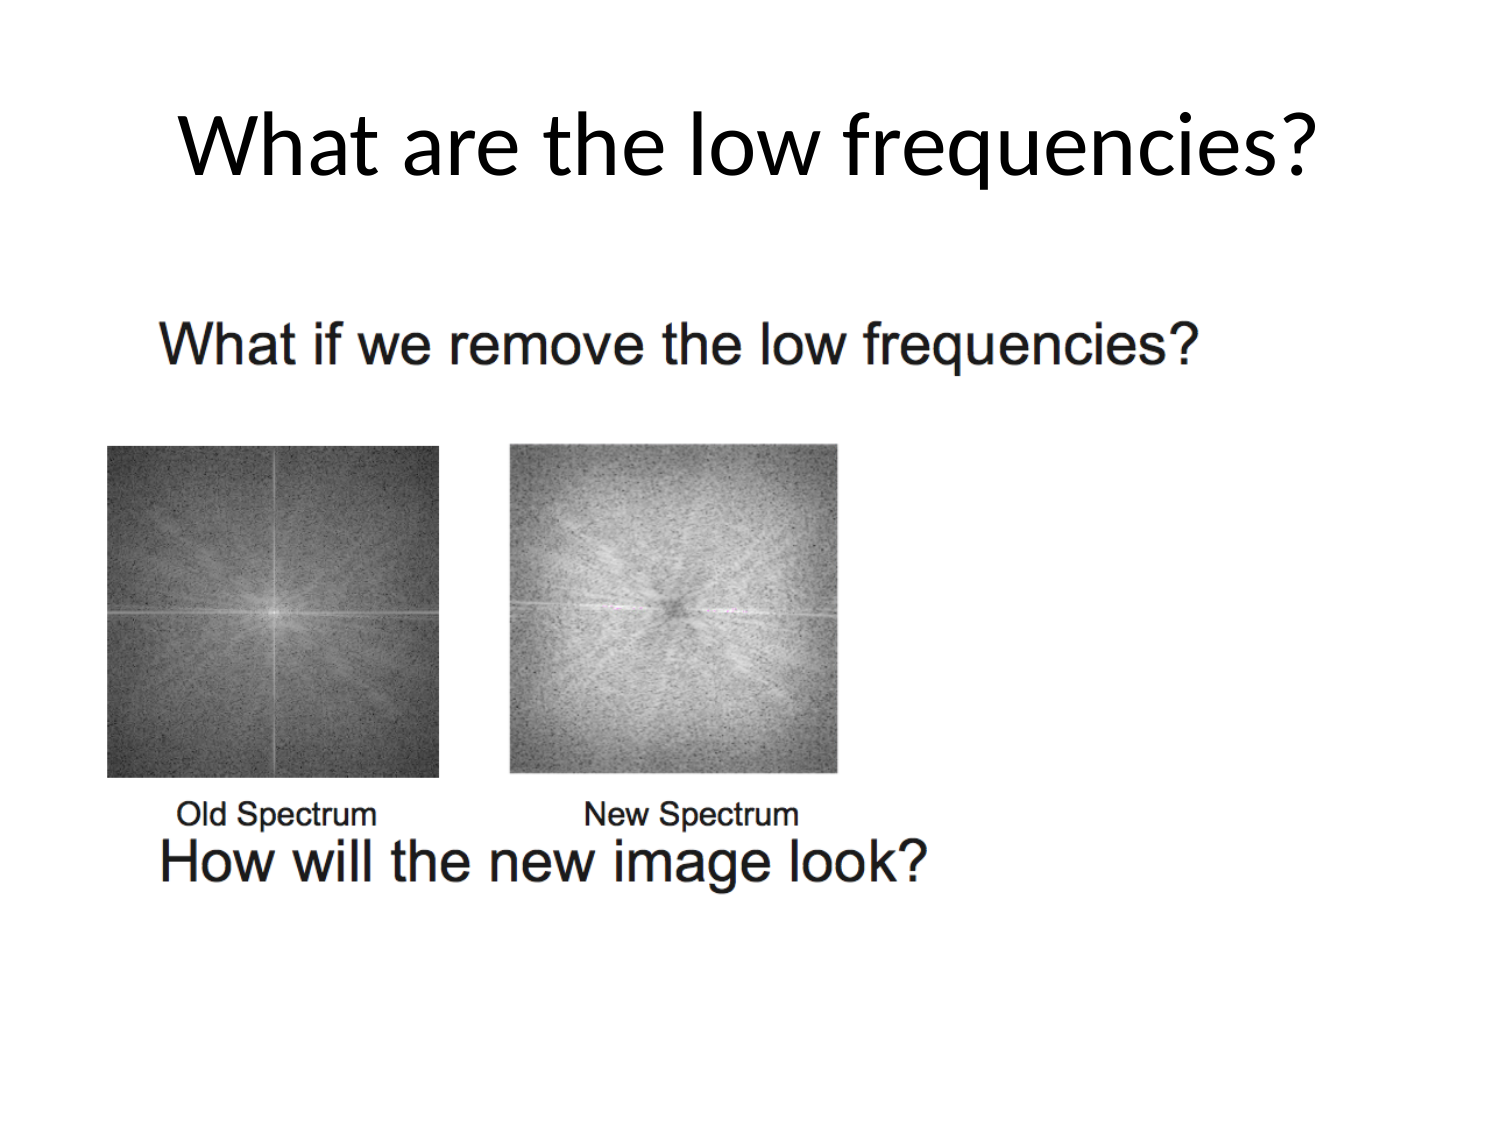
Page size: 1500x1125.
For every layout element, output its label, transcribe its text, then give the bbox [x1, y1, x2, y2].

title What are the low frequencies? [75, 45, 1425, 233]
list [74, 262, 1426, 1006]
